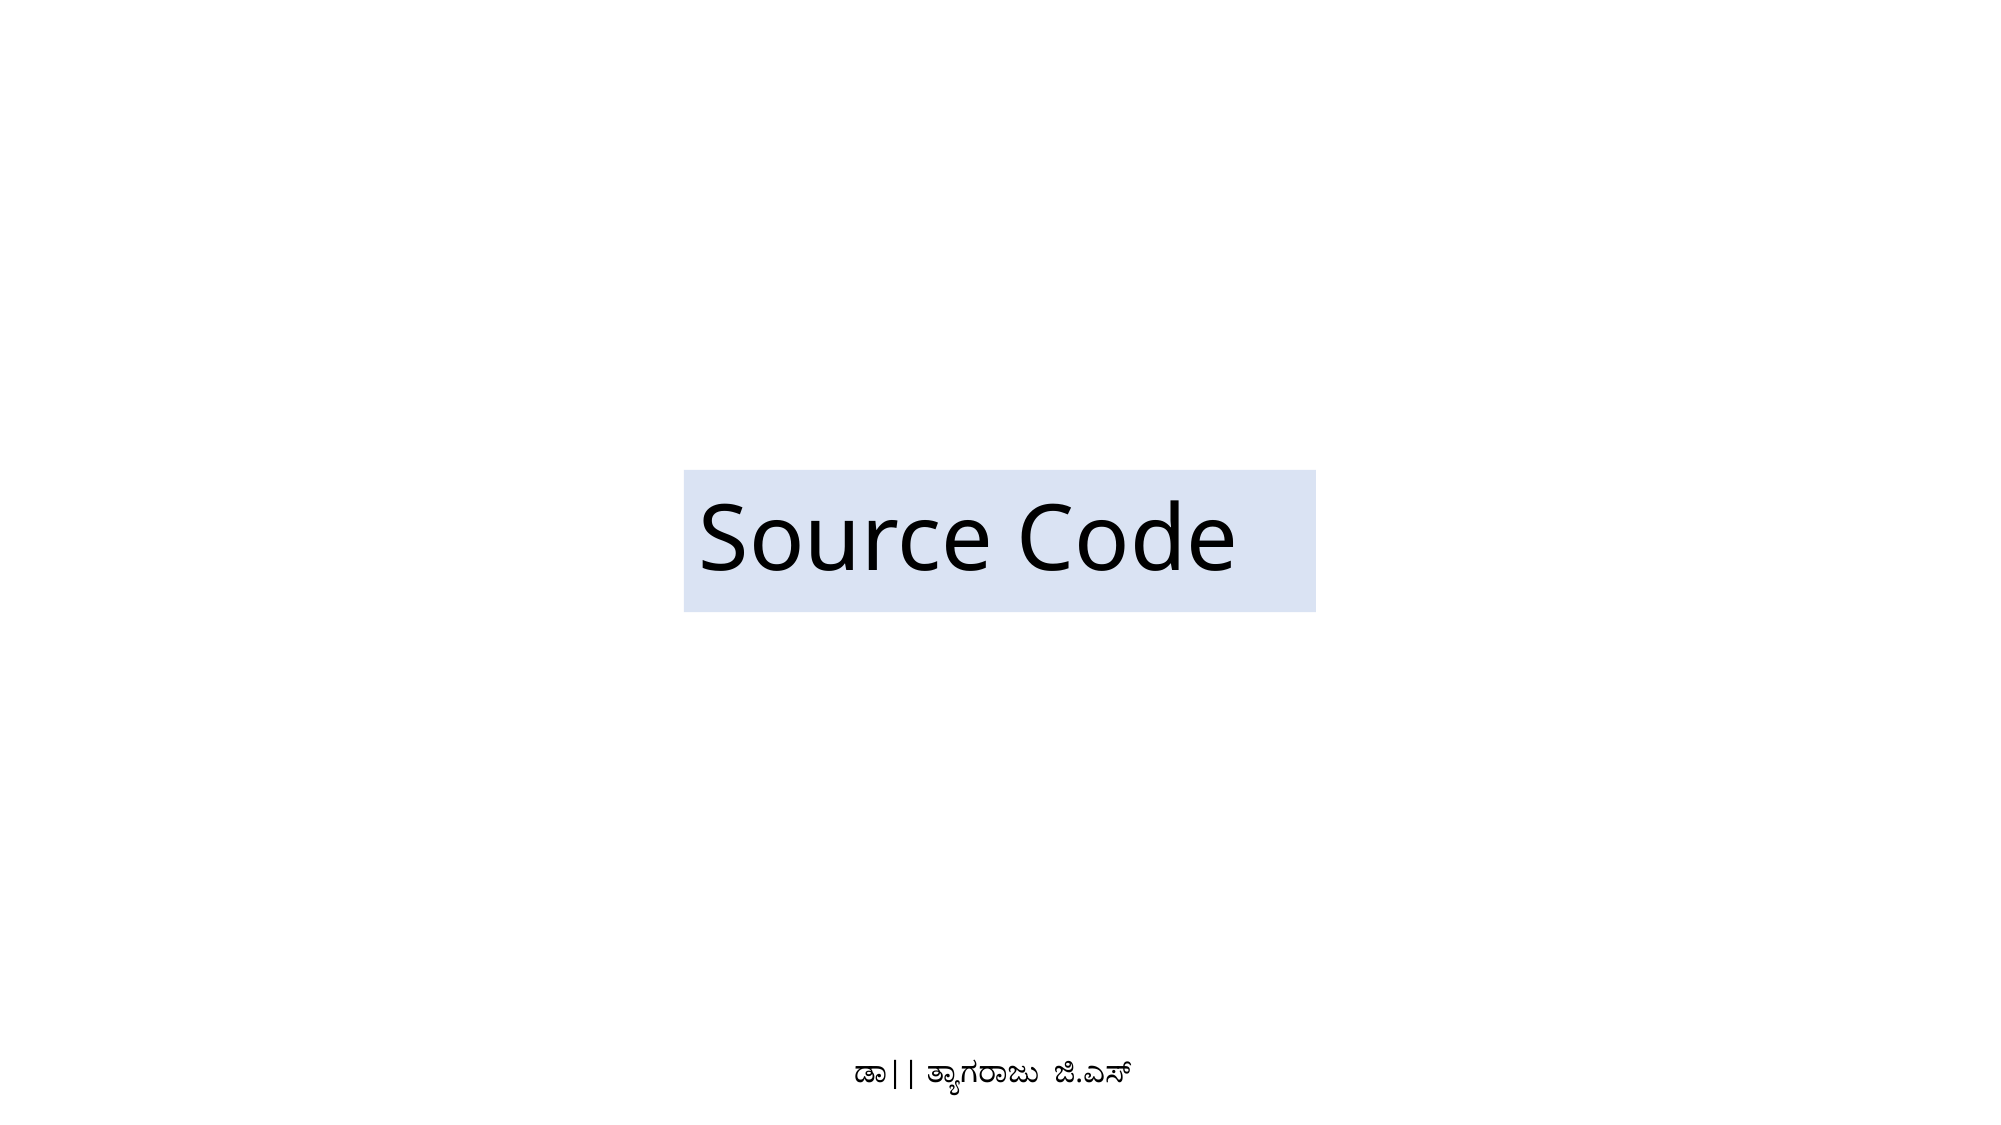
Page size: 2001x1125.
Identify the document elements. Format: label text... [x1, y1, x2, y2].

title Source Code [683, 469, 1316, 613]
footer ಡಾ|| ತ್ಯಾಗರಾಜು ಜಿ.ಎಸ್ [662, 1042, 1338, 1103]
